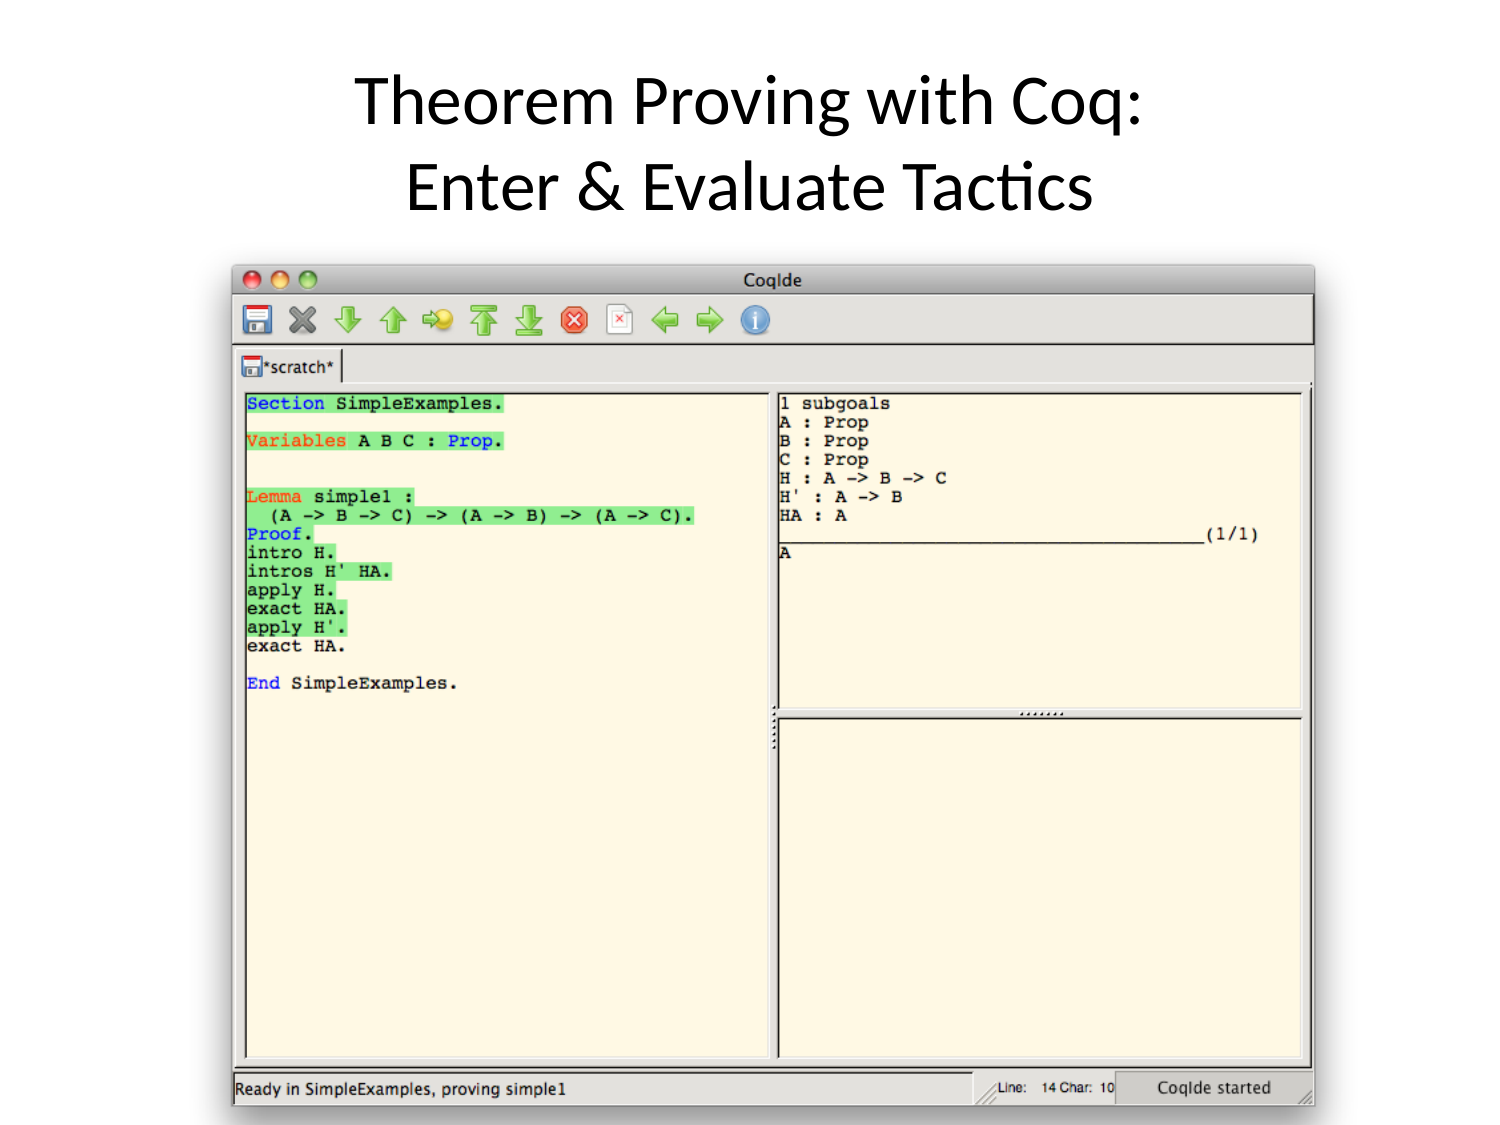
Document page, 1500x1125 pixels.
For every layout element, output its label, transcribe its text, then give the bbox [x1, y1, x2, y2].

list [179, 232, 1369, 1125]
title Theorem Proving with Coq: Enter & Evaluate Tactics [75, 45, 1425, 233]
